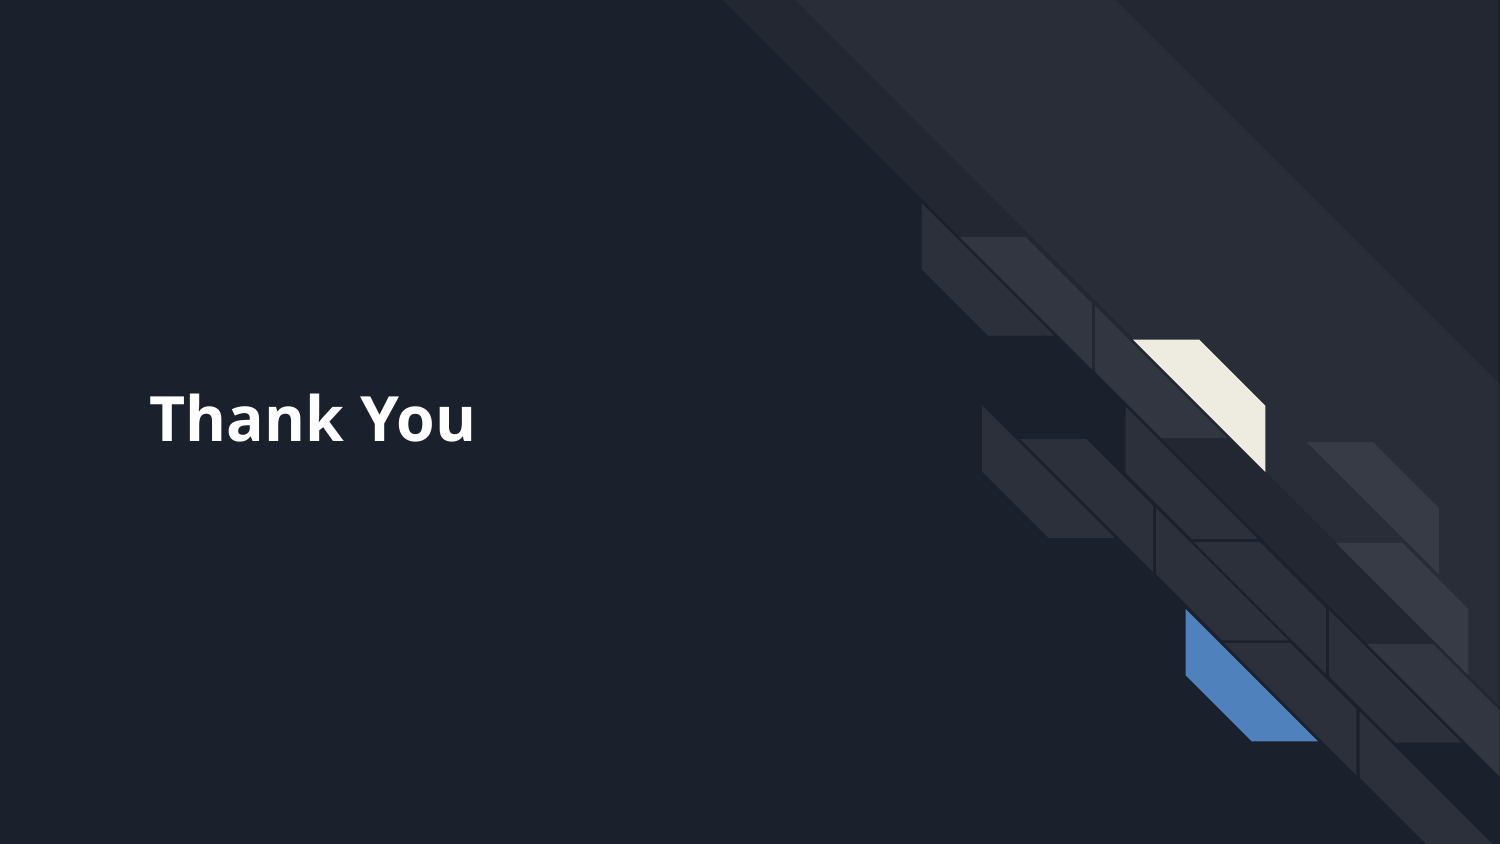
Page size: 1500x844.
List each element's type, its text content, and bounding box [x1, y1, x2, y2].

text_box Thank You [135, 142, 1283, 720]
